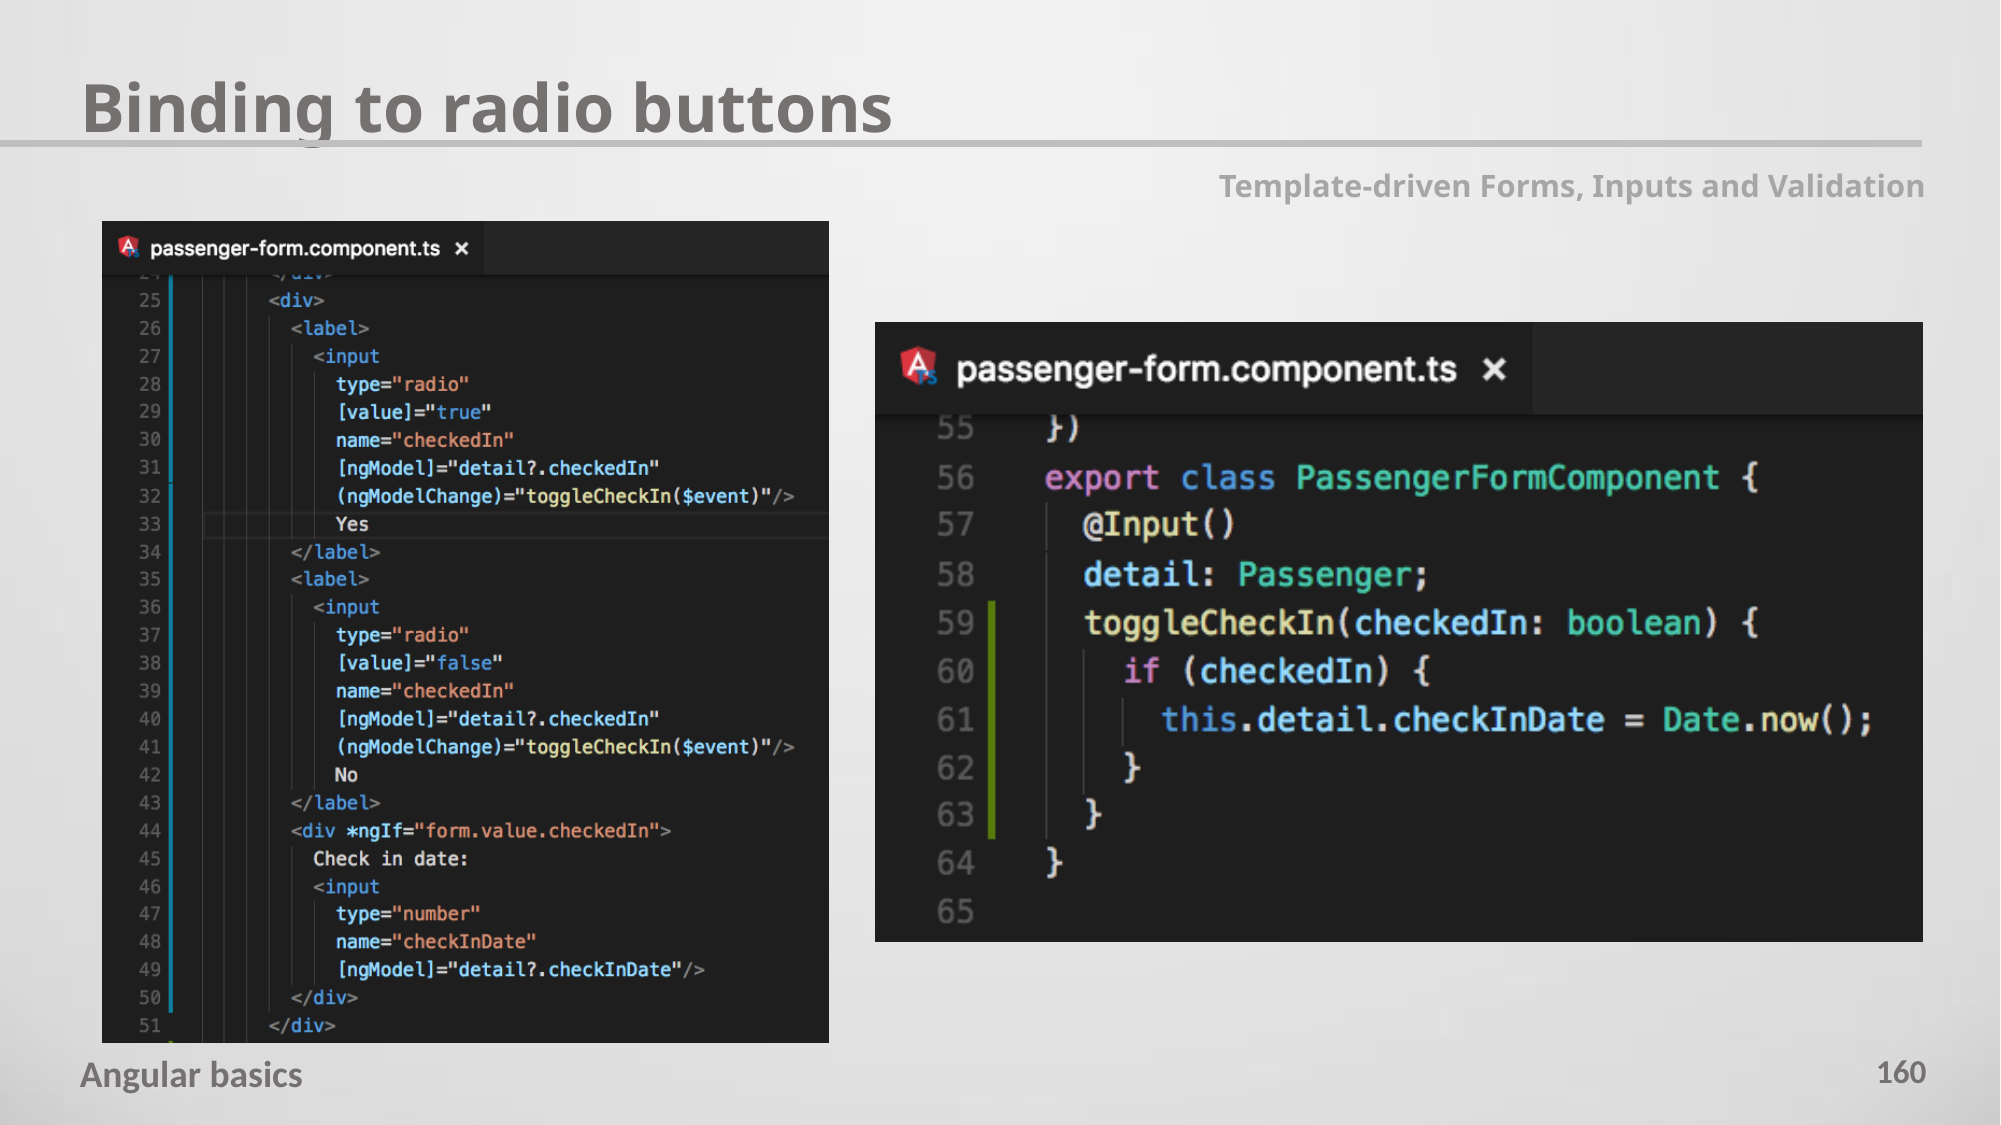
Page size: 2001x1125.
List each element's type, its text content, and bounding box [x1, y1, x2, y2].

picture [0, 0, 2001, 1125]
text_box Binding to radio buttons [65, 48, 1942, 146]
text_box Template-driven Forms, Inputs and Validation [1176, 146, 1942, 212]
text_box Binding to radio buttons [65, 147, 1176, 155]
slide_number 160 [1412, 1038, 1942, 1103]
footer Angular basics [65, 1042, 1338, 1103]
